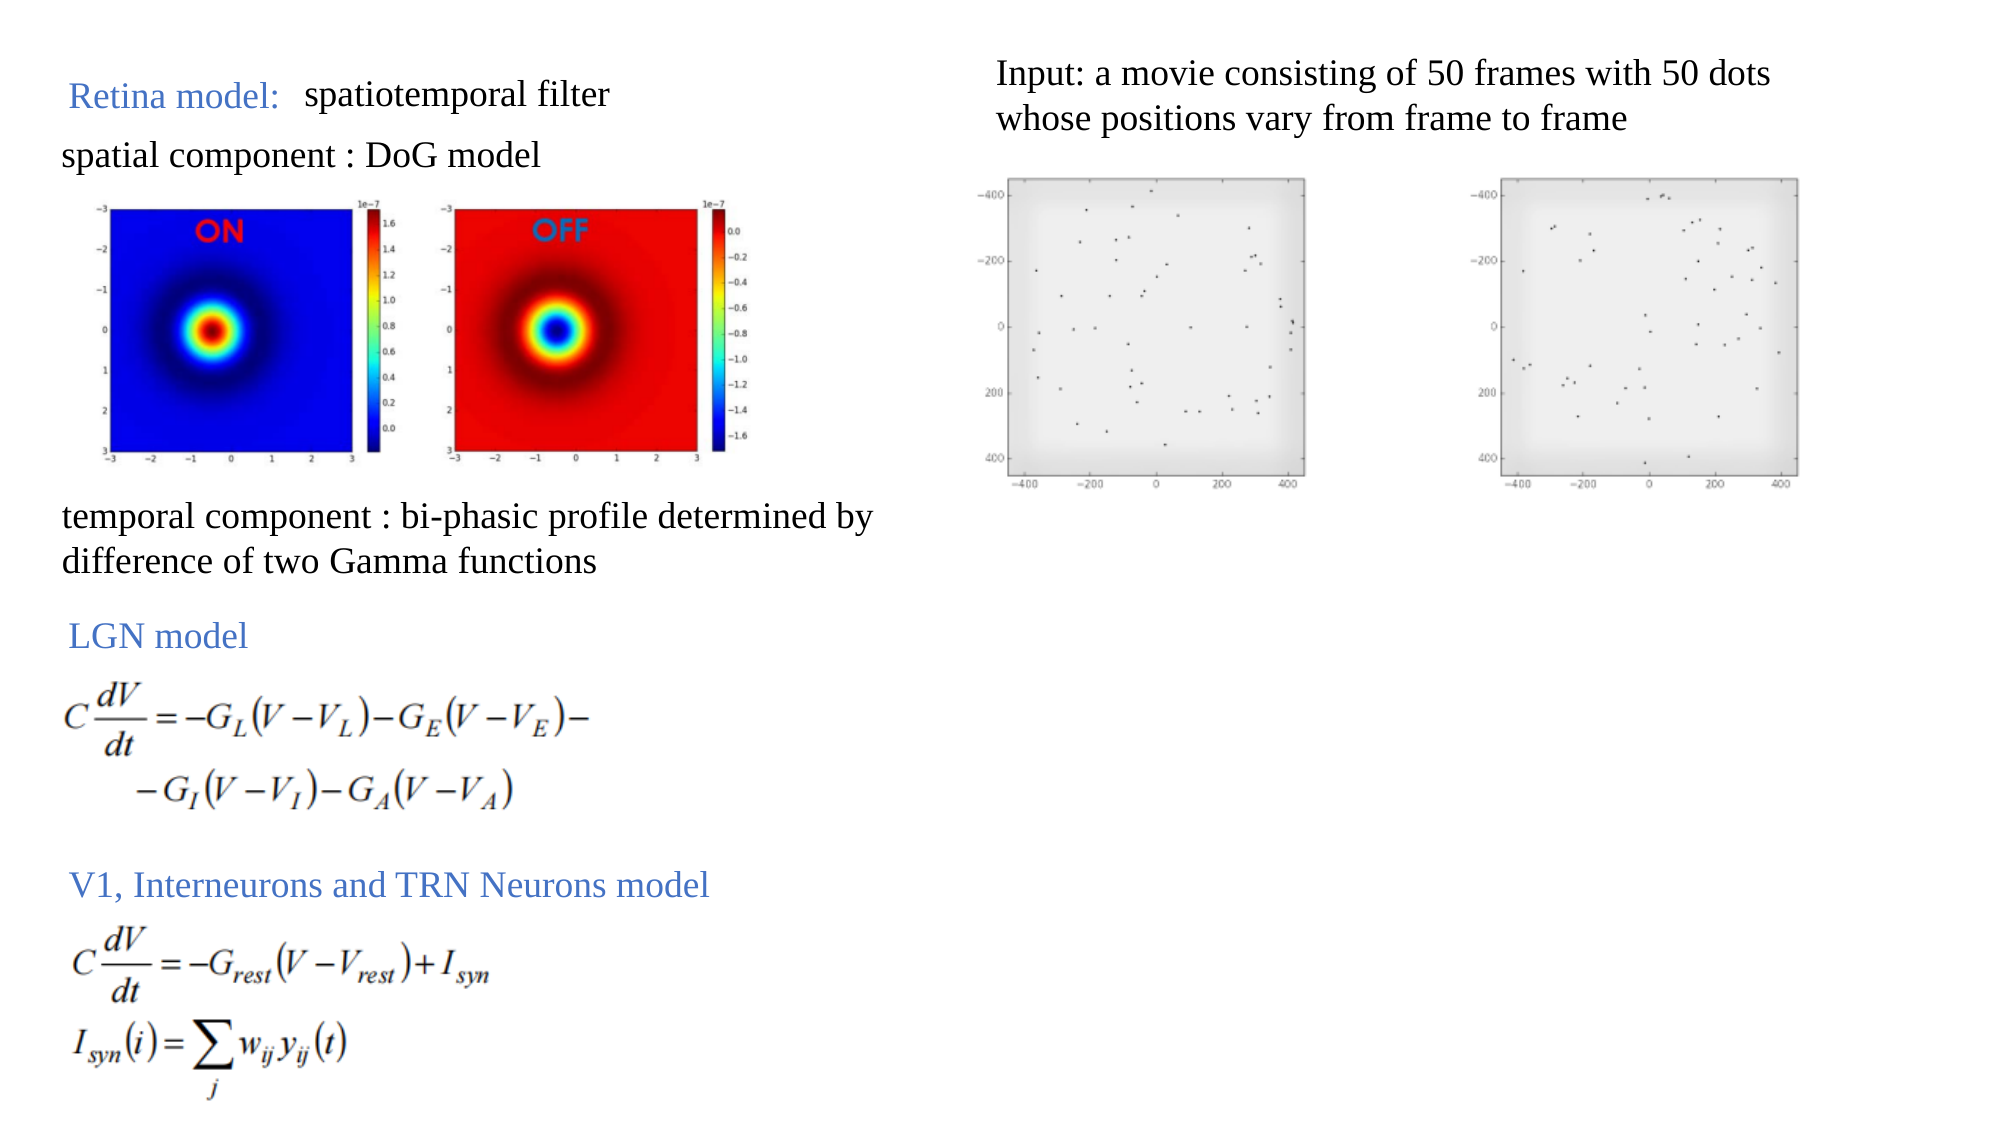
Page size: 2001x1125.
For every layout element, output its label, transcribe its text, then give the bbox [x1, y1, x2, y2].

picture [82, 190, 759, 482]
picture [53, 664, 618, 824]
picture [53, 908, 496, 1108]
text_box LGN model [53, 603, 506, 664]
picture [956, 153, 1831, 505]
text_box Retina model: [53, 63, 564, 123]
text_box spatial component : DoG model [46, 123, 607, 183]
text_box temporal component : bi-phasic profile determined by difference of two Gamma functions [47, 483, 904, 589]
text_box V1, Interneurons and TRN Neurons model [53, 852, 756, 913]
text_box spatiotemporal filter [289, 62, 662, 122]
text_box Input: a movie consisting of 50 frames with 50 dots whose positions vary from frame to frame [981, 40, 1891, 146]
